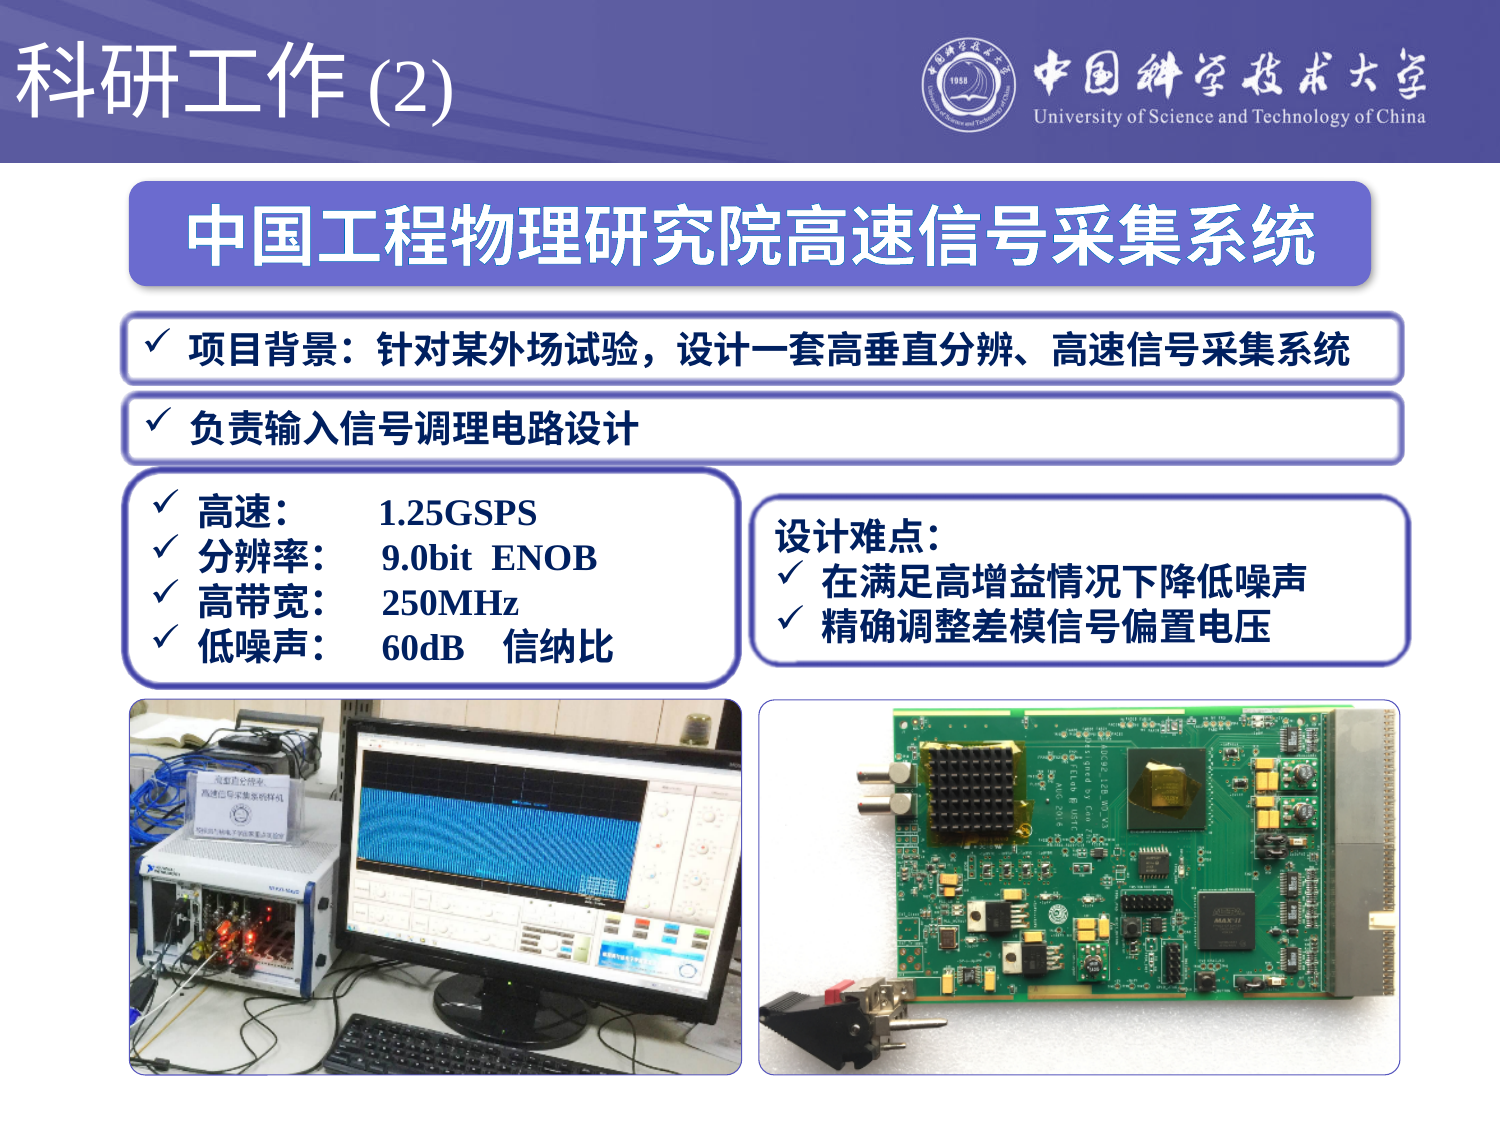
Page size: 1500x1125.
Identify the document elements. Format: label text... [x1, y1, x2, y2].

text_box 设计难点： 在满足高增益情况下降低噪声 精确调整差模信号偏置电压 [755, 500, 1405, 661]
text_box 项目背景：针对某外场试验，设计一套高垂直分辨、高速信号采集系统 [128, 319, 1397, 378]
text_box 高速： 1.25GSPS 分辨率： 9.0bit ENOB 高带宽： 250MHz 低噪声： 60dB 信纳比 [128, 473, 736, 684]
text_box 中国工程物理研究院高速信号采集系统 [128, 181, 1372, 287]
text_box 负责输入信号调理电路设计 [129, 399, 1397, 458]
picture [758, 699, 1400, 1075]
picture [129, 699, 742, 1075]
picture [0, 0, 1500, 163]
